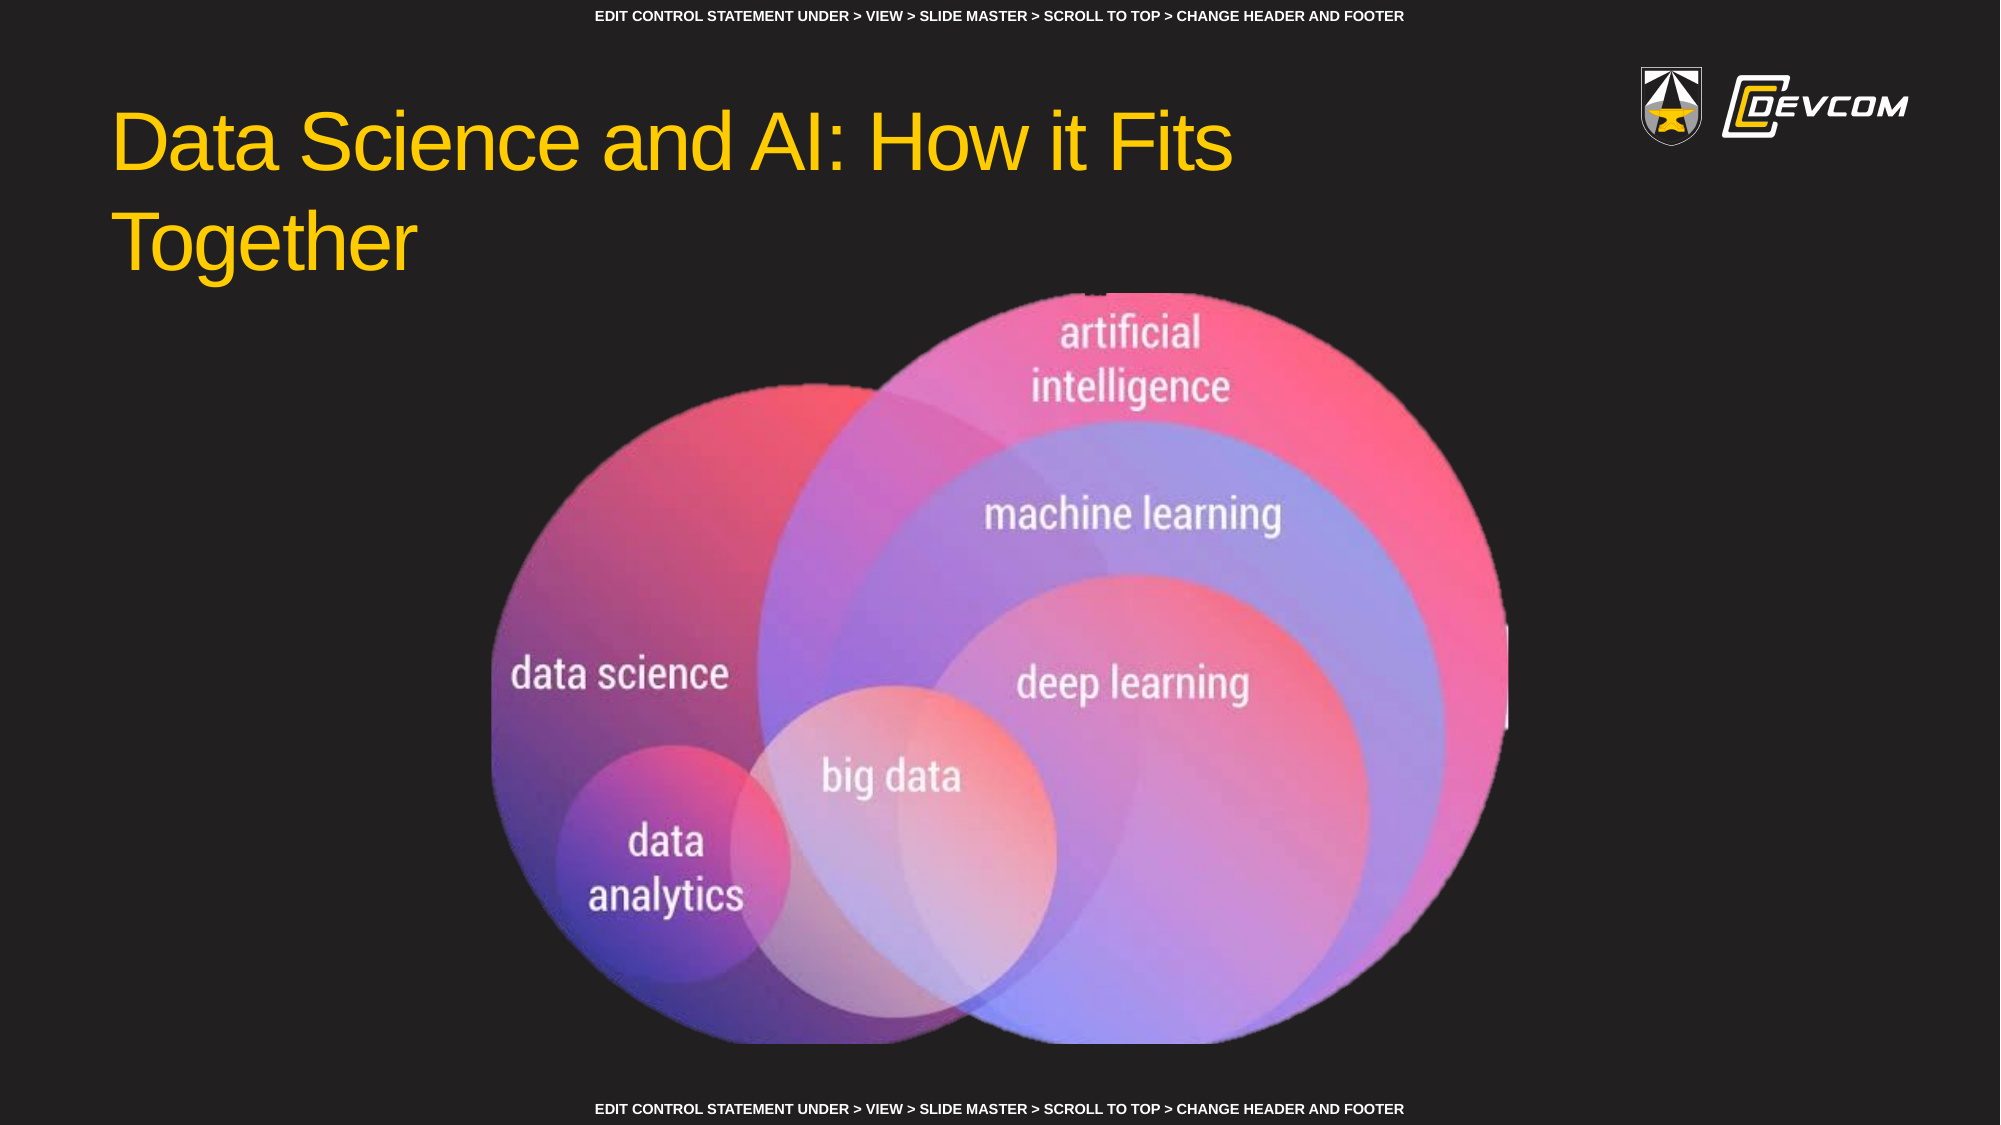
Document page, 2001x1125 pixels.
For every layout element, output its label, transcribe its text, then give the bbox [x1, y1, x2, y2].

title Data Science and AI: How it Fits Together [90, 67, 1441, 263]
picture [490, 293, 1509, 1044]
picture [1641, 67, 1909, 146]
